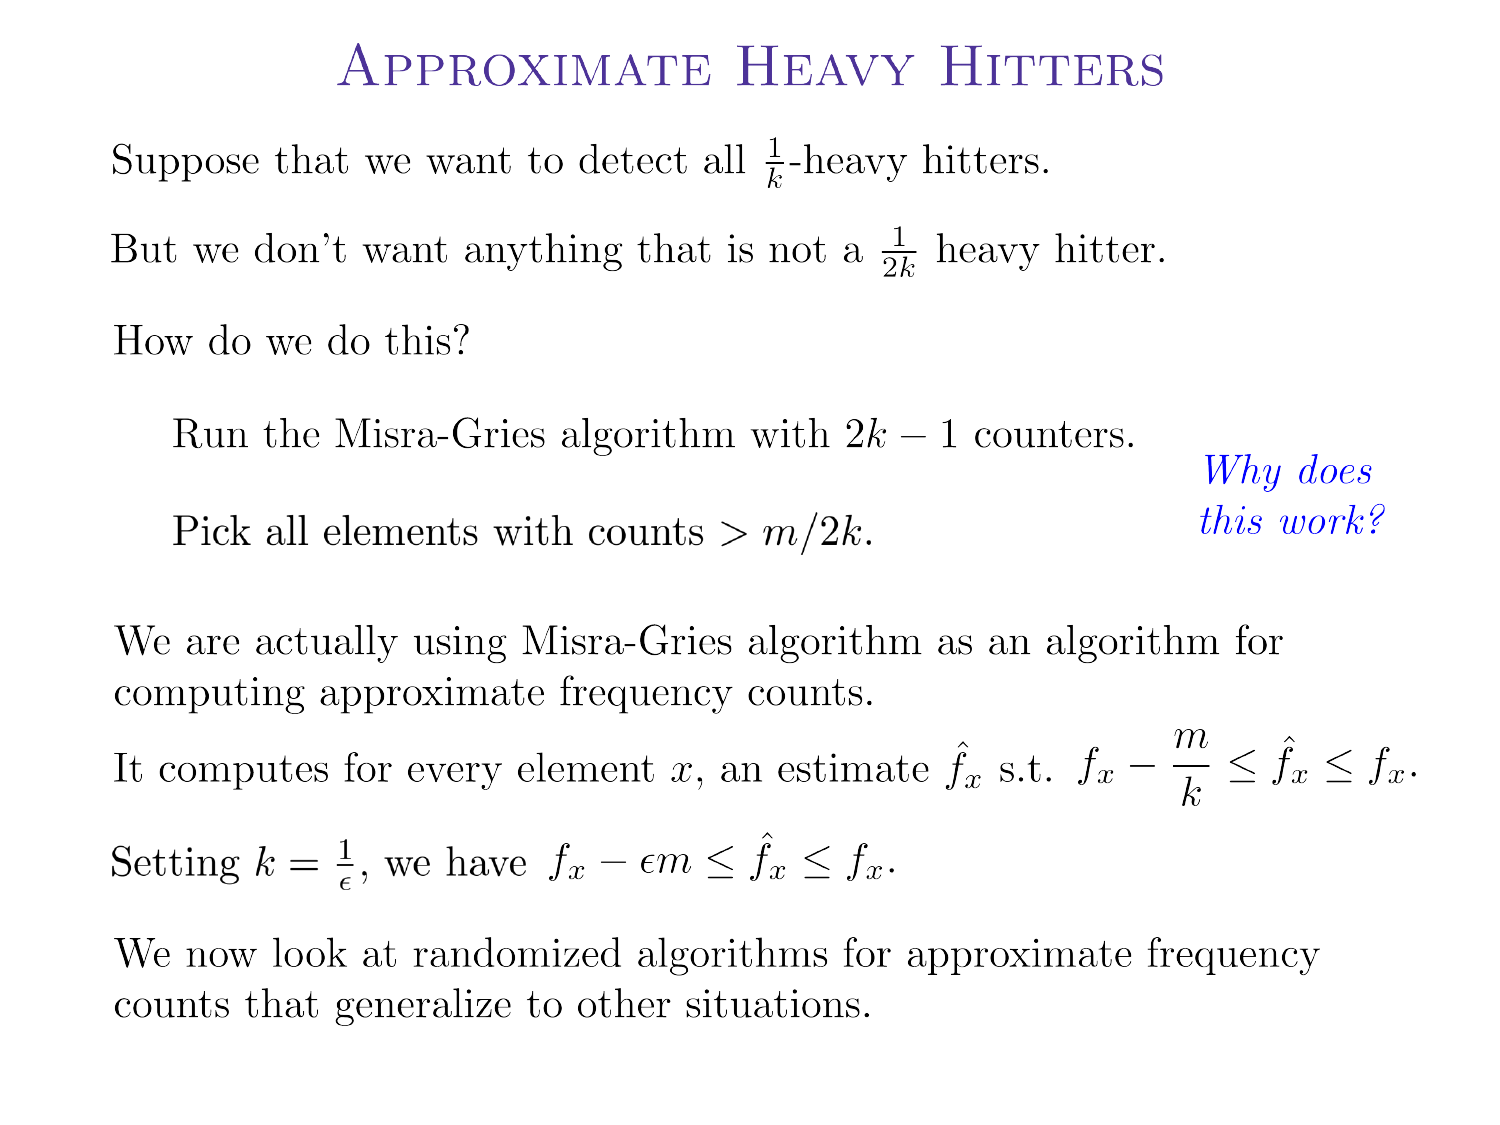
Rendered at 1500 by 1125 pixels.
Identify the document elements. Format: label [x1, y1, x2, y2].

picture [173, 512, 872, 555]
picture [173, 417, 1133, 457]
picture [1199, 453, 1385, 534]
picture [337, 43, 1163, 87]
picture [113, 137, 1048, 189]
picture [1077, 729, 1416, 806]
picture [113, 937, 1320, 1027]
picture [113, 624, 1284, 714]
picture [112, 839, 526, 891]
picture [549, 832, 895, 882]
picture [110, 226, 1165, 278]
picture [113, 741, 1051, 791]
picture [113, 323, 469, 355]
